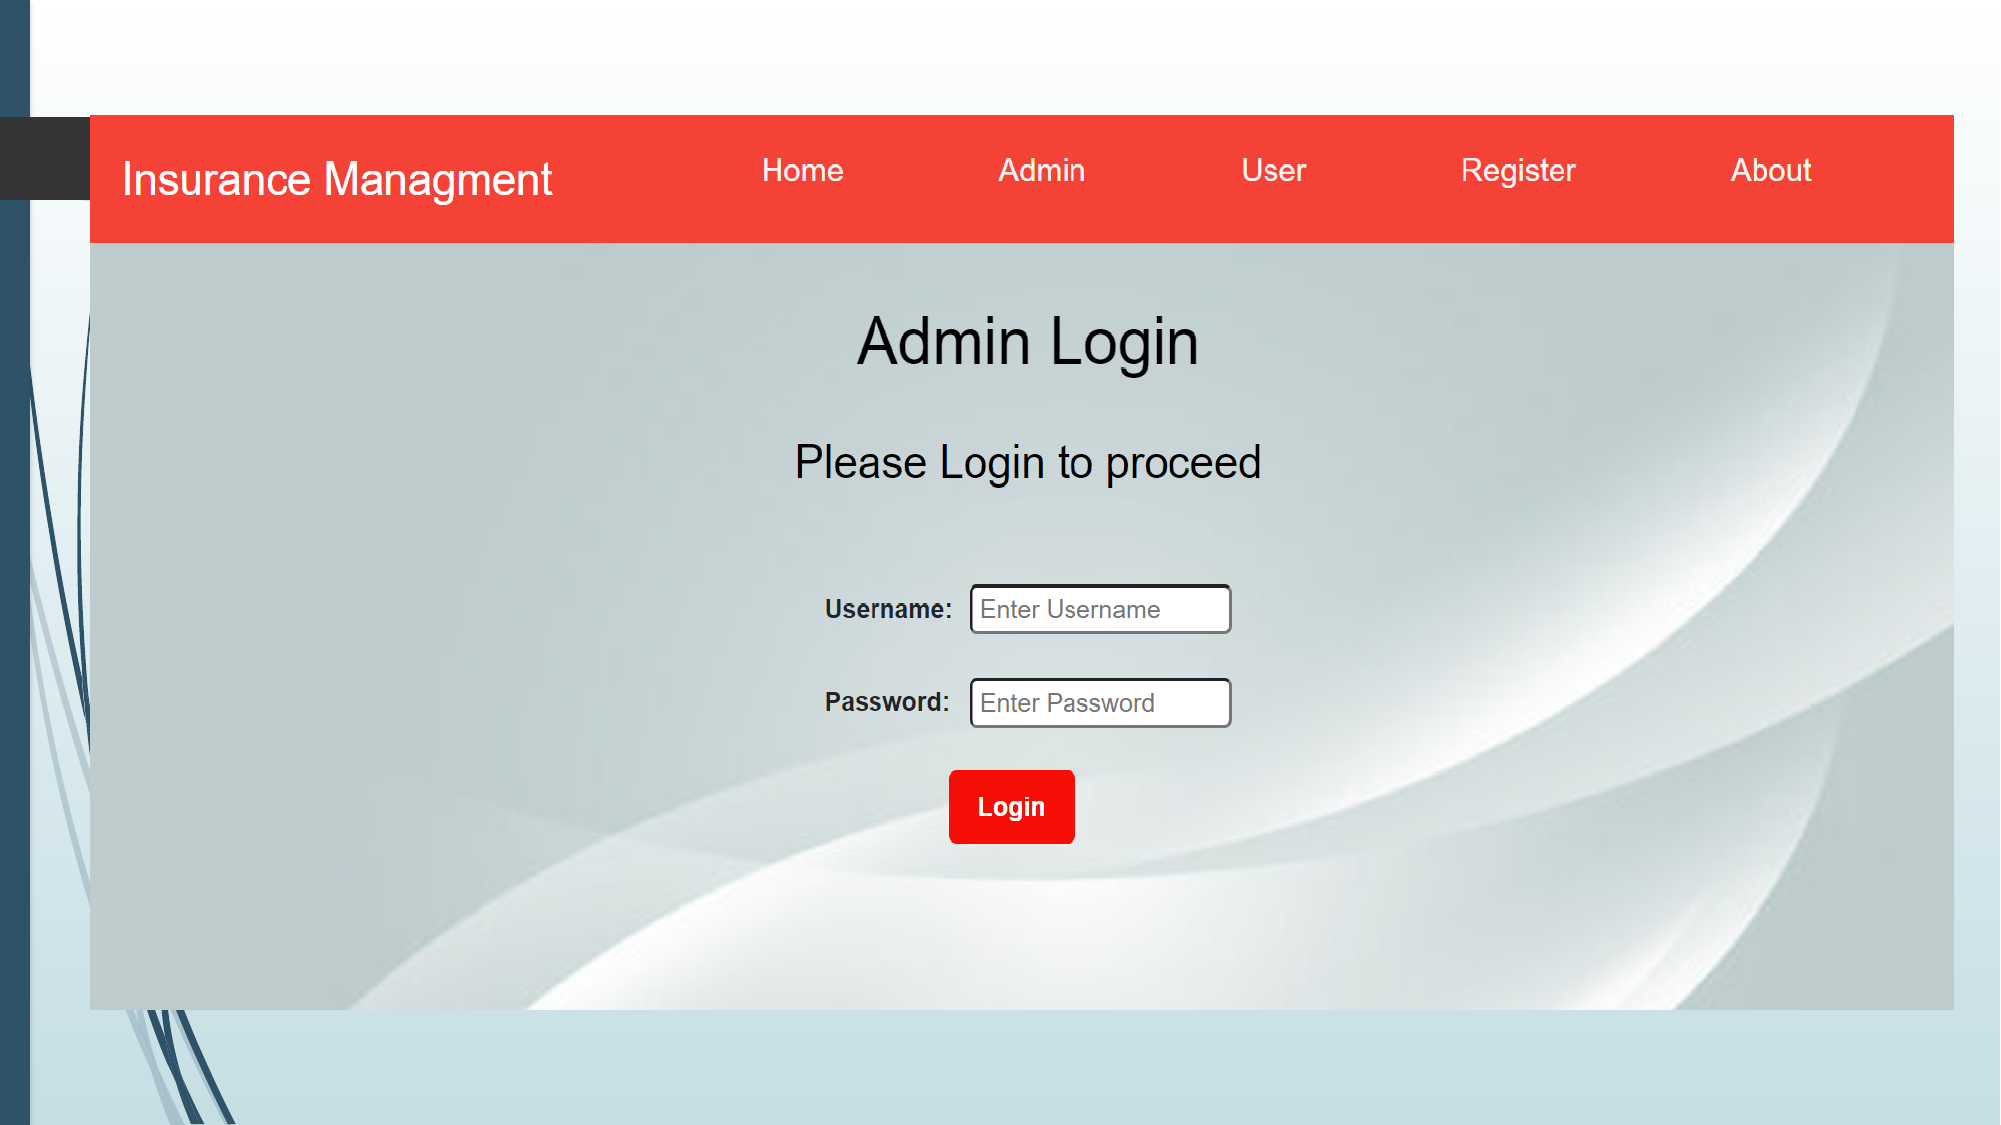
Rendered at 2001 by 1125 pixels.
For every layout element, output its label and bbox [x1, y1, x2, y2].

picture [89, 115, 1954, 1010]
